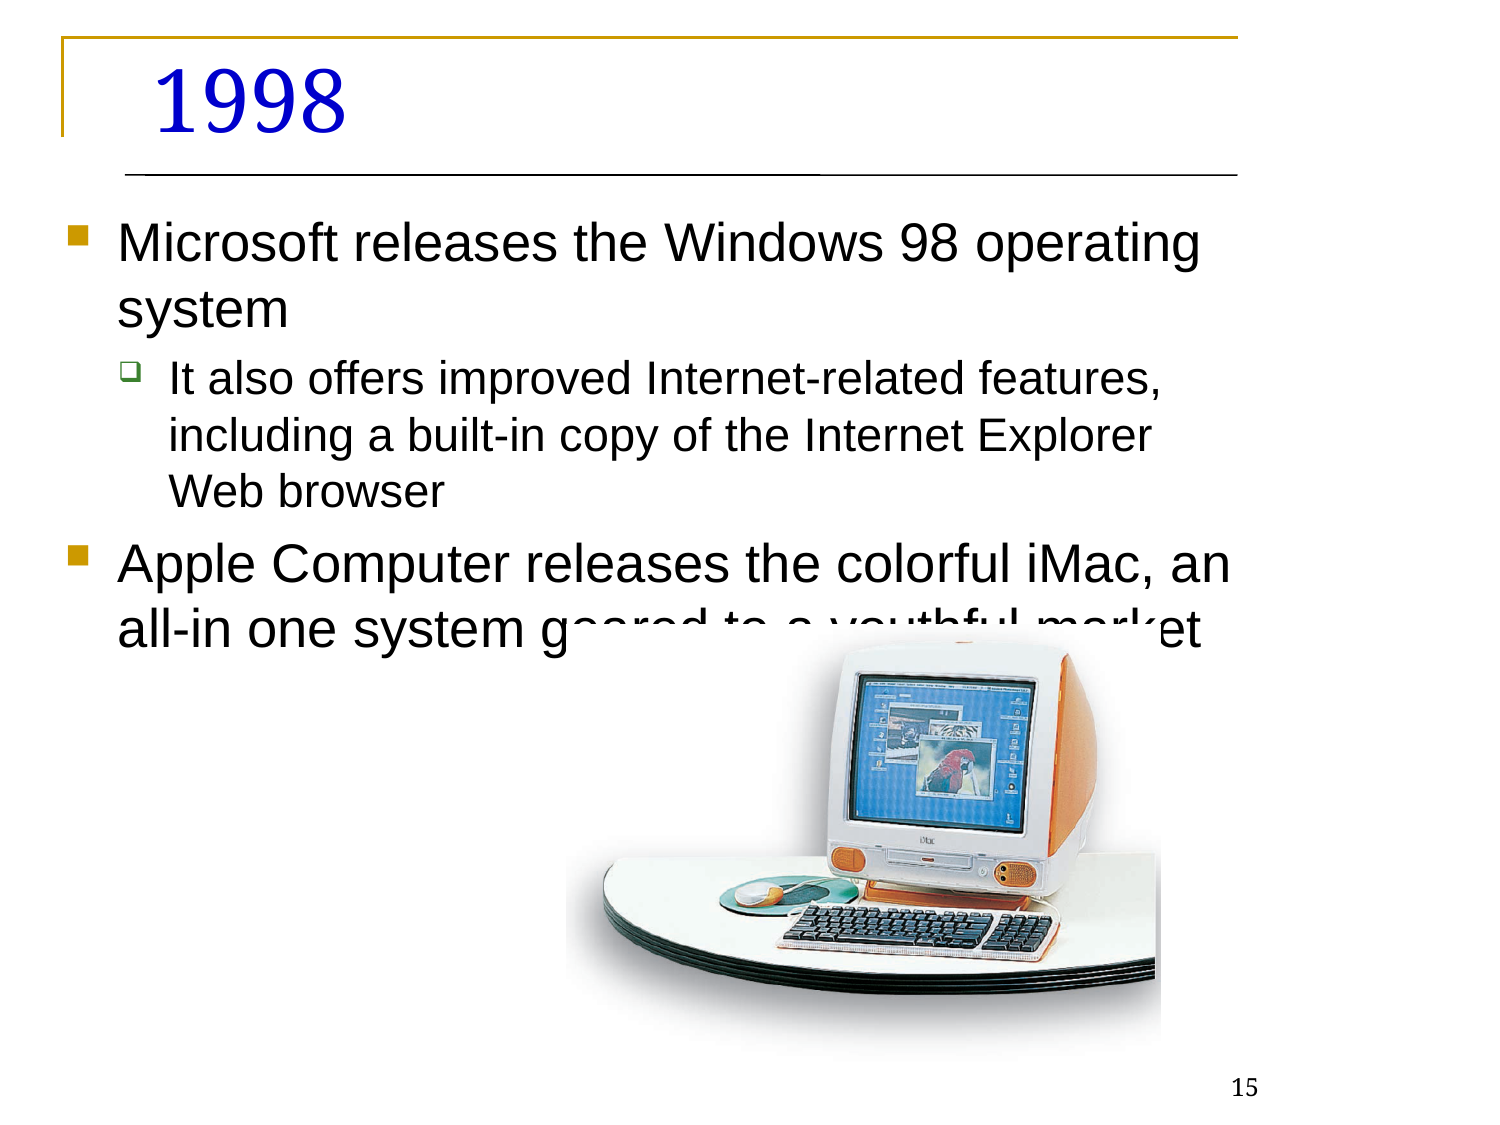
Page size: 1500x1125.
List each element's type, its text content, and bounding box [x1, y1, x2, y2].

list Microsoft releases the Windows 98 operating system It also offers improved Internet-related features, including a built-in copy of the Internet Explorer Web browser Apple Computer releases the colorful iMac, an all-in one system geared to a youthful market [49, 199, 1251, 676]
title 1998 [137, 37, 1251, 188]
text_box 15 [924, 1050, 1275, 1113]
picture [565, 624, 1162, 1083]
